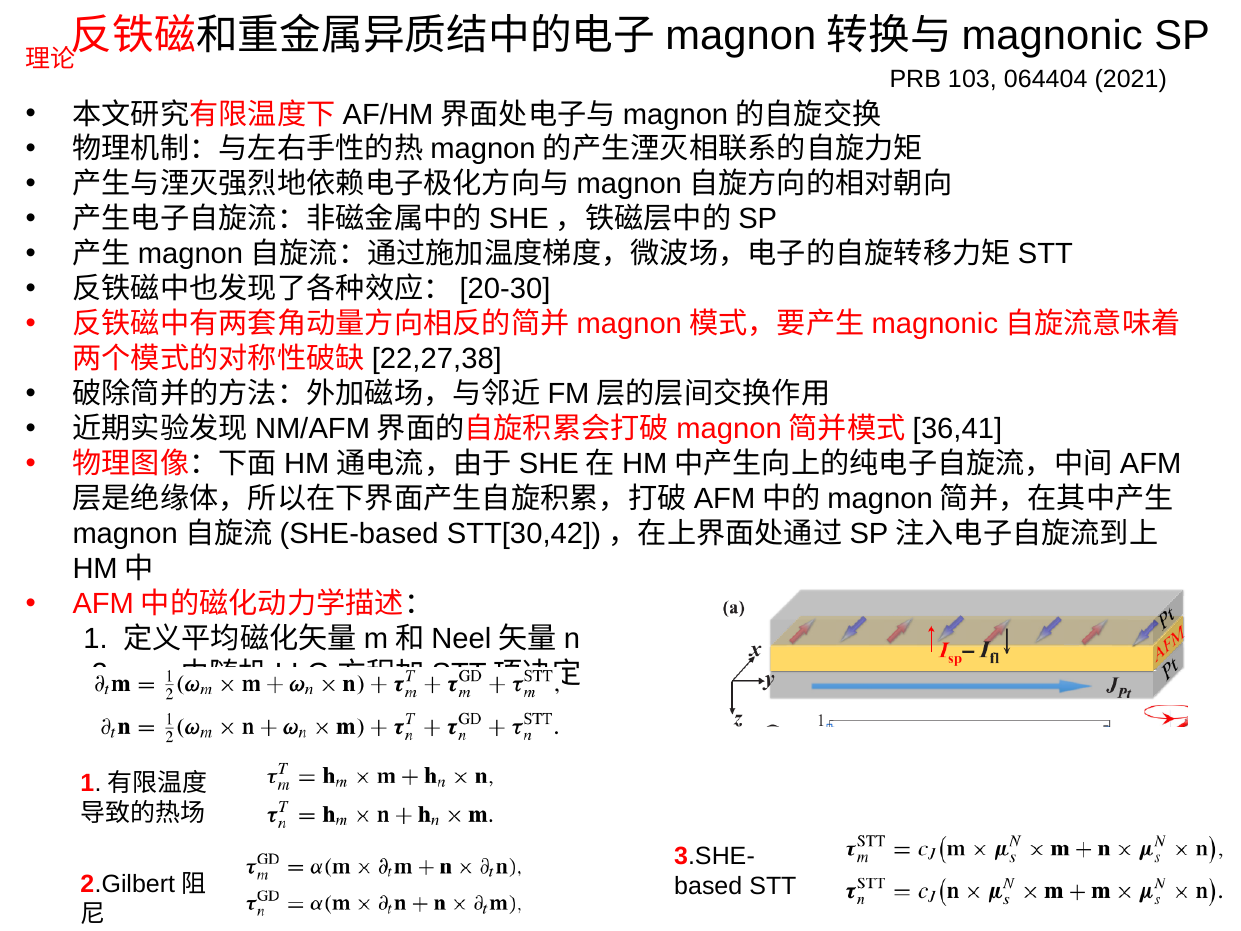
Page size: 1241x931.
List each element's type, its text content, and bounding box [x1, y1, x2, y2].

text_box PRB 103, 064404 (2021) [874, 55, 1225, 100]
picture [93, 667, 562, 746]
picture [718, 585, 1188, 728]
picture [235, 846, 525, 920]
picture [263, 758, 497, 833]
text_box 1.有限温度导致的热场 [65, 758, 227, 834]
text_box 3.SHE-based STT [659, 831, 829, 907]
text_box 本文研究有限温度下AF/HM界面处电子与magnon的自旋交换 物理机制：与左右手性的热magnon的产生湮灭相联系的自旋力矩 产生与湮灭强烈地依赖电子极化方向与magnon自旋方向的相对朝向 产生电子自旋流：非磁金属中的SHE，铁磁层中的SP 产生magnon自旋流：通过施加温度梯度，微波场，电子的自旋转移力矩STT 反铁磁中也发现了各种效应：[20-30] 反铁磁中有两套角动量方向相反的简并magnon模式，要产生magnonic自旋流意味着两个模式的对称性破缺[22,27,38] 破除简并的方法：外加磁场，与邻近FM层的层间交换作用 近期实验发现NM/AFM界面的自旋积累会打破magnon简并模式[36,41] 物理图像：下面HM通电流，由于SHE在HM中产生向上的纯电子自旋流，中间AFM层是绝缘体，所以在下界面产生自旋积累，打破AFM中的magnon简并，在其中产生magnon自旋流(SHE-based STT[30,42])，在上界面处通过SP注入电子自旋流到上HM中 AFM中的磁化动力学描述： 1. 定义平均磁化矢量m和Neel矢量n 2. m,n由随机LLG方程加STT项决定 [10, 87, 1210, 697]
picture [841, 831, 1226, 911]
text_box 反铁磁和重金属异质结中的电子magnon转换与magnonic SP [56, 0, 1225, 65]
text_box 理论 [10, 35, 109, 80]
text_box 2.Gilbert阻尼 [65, 860, 240, 931]
